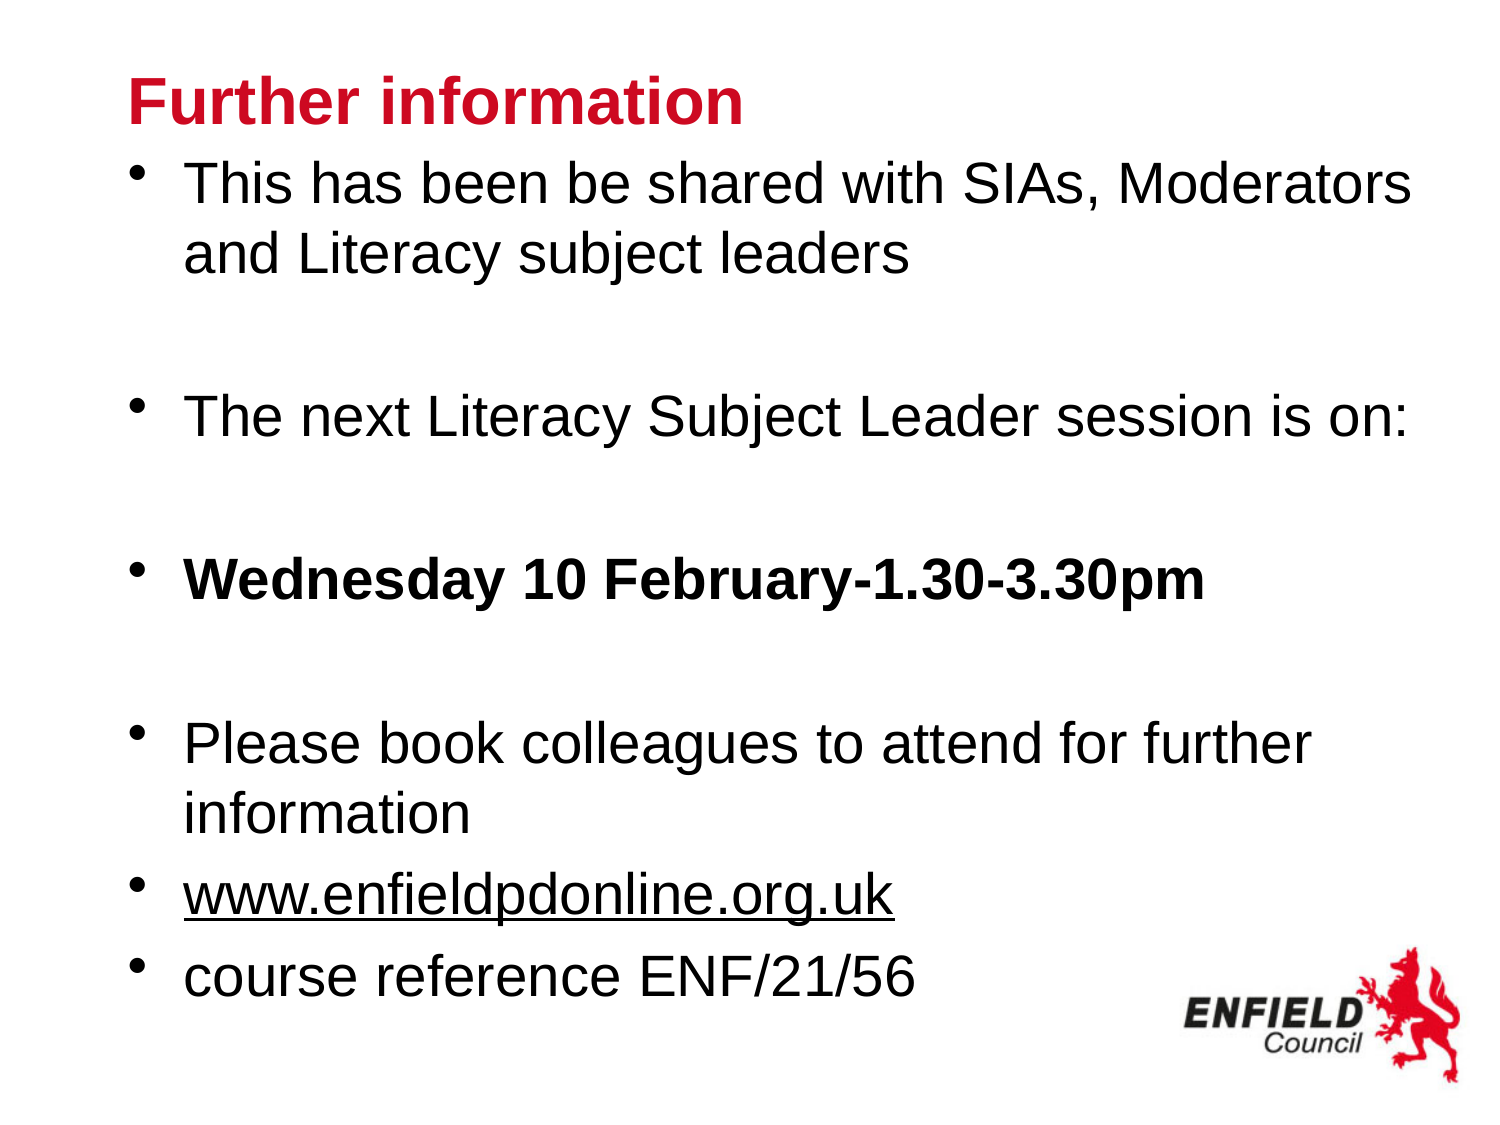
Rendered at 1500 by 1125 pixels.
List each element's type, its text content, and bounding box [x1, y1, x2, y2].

list This has been be shared with SIAs, Moderators and Literacy subject leaders The next Literacy Subject Leader session is on: Wednesday 10 February-1.30-3.30pm Please book colleagues to attend for further information www.enfieldpdonline.org.uk course reference ENF/21/56 [112, 137, 1450, 1075]
picture [1149, 924, 1500, 1118]
title Further information [112, 50, 1450, 137]
